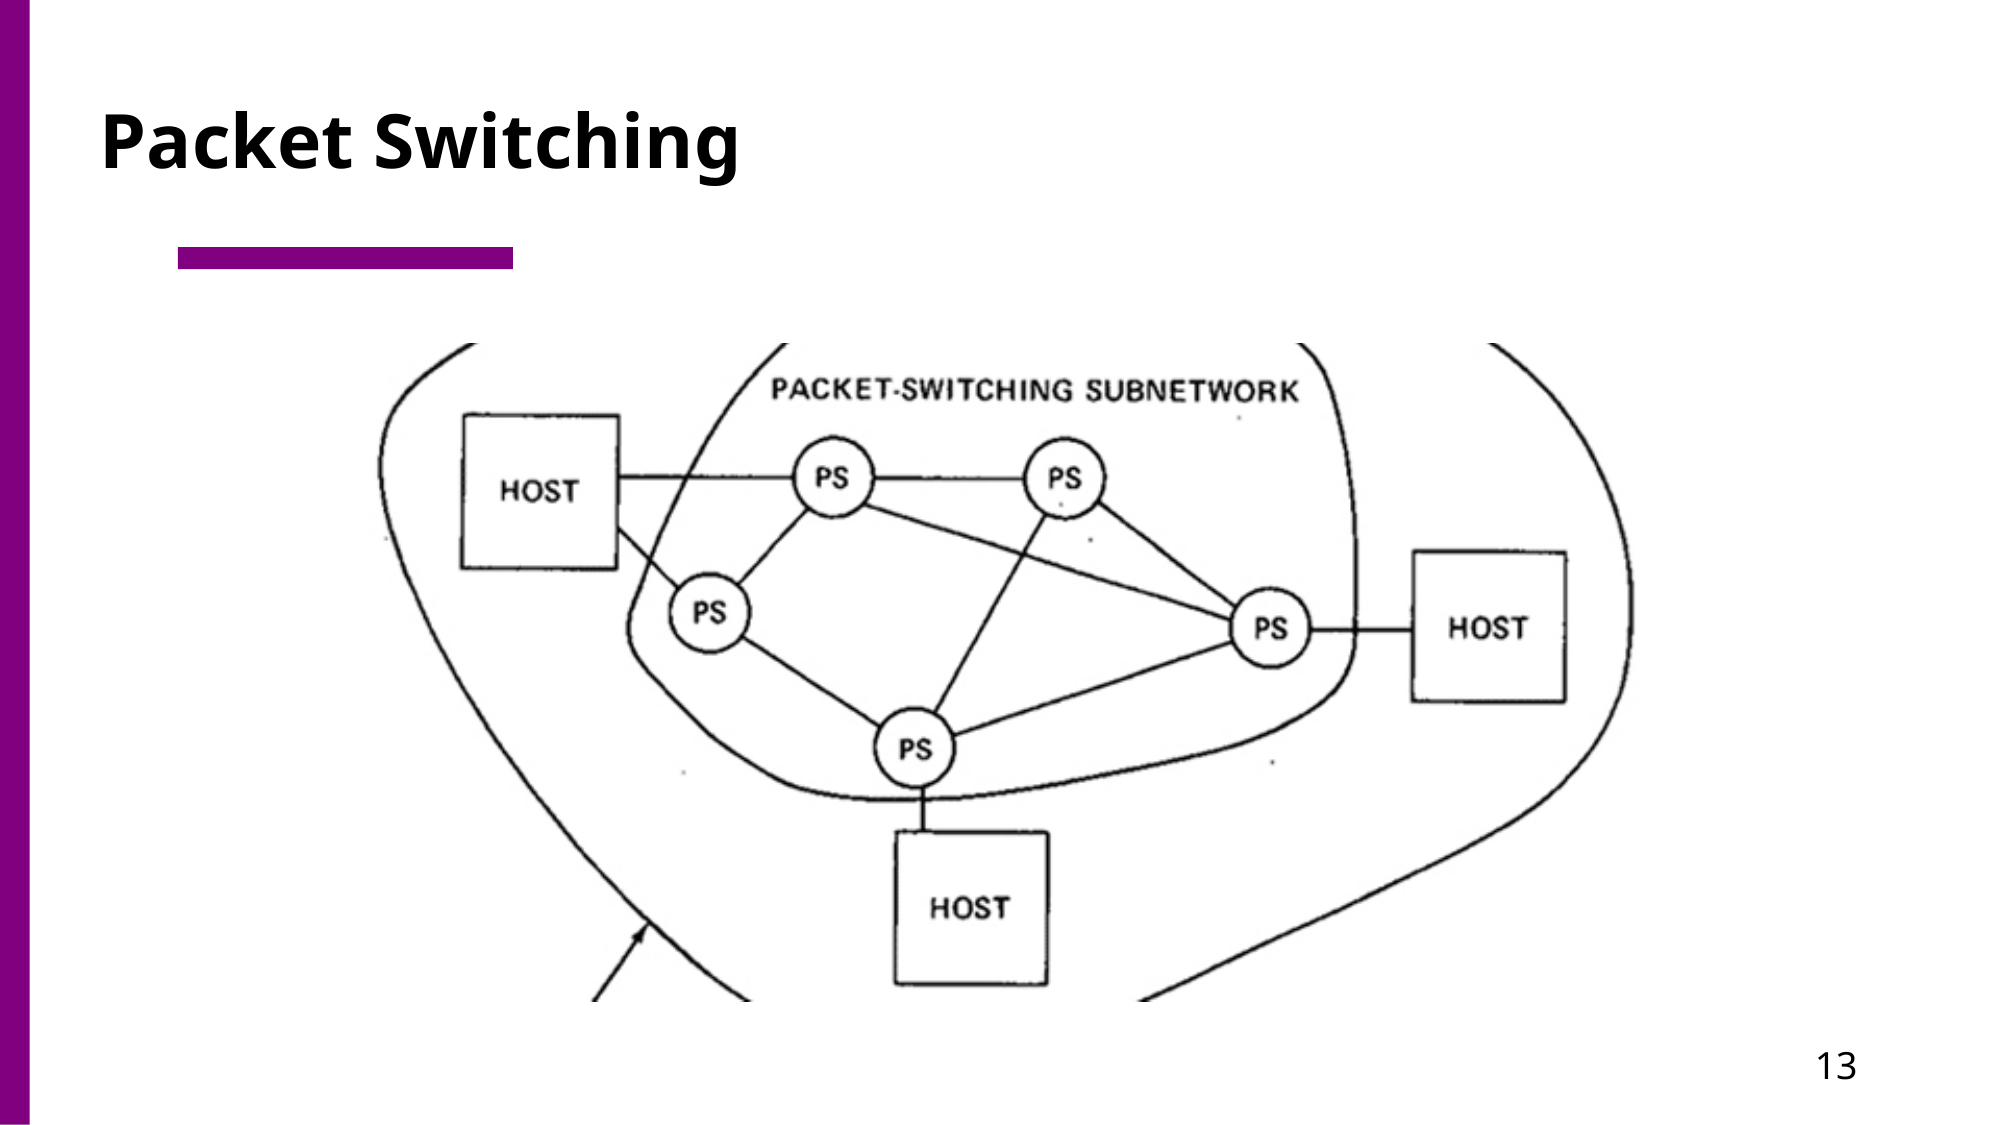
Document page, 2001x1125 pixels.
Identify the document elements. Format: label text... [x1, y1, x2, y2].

title Packet Switching [99, 44, 1900, 233]
picture [354, 343, 1645, 1003]
